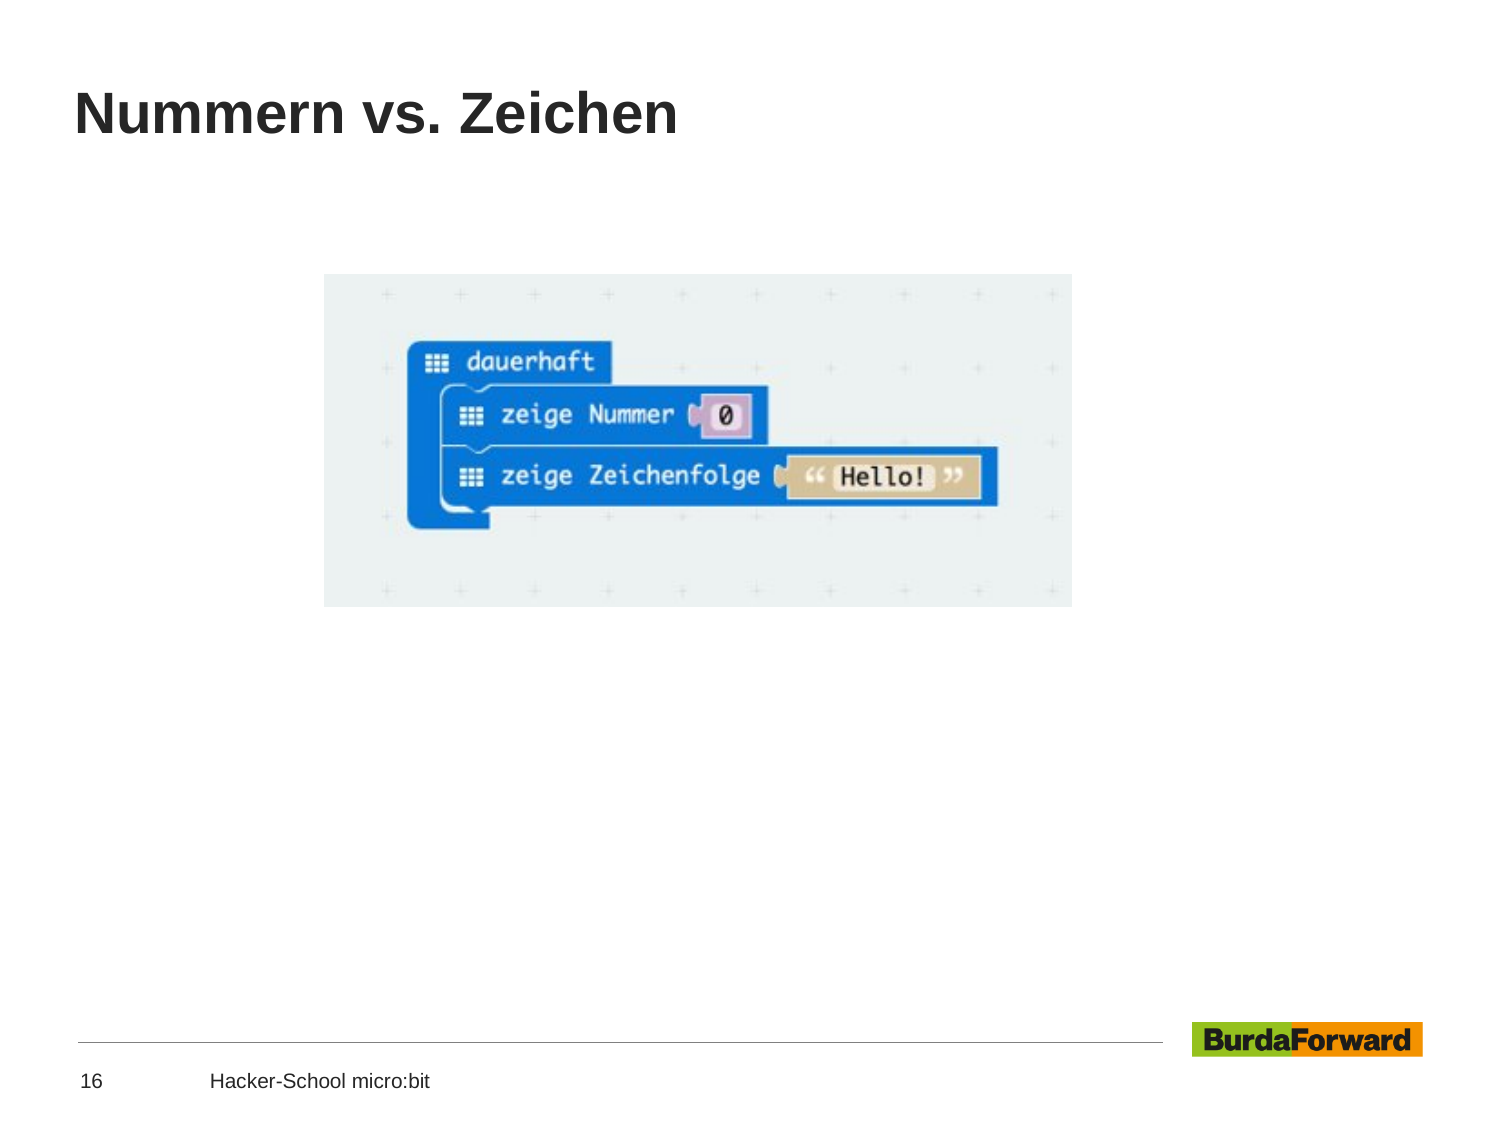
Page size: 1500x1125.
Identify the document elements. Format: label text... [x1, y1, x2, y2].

footer Hacker-School micro:bit [194, 1049, 1105, 1110]
title Nummern vs. Zeichen [59, 75, 1423, 157]
slide_number 16 [64, 1049, 160, 1110]
picture [324, 273, 1072, 608]
picture [1192, 1022, 1423, 1057]
